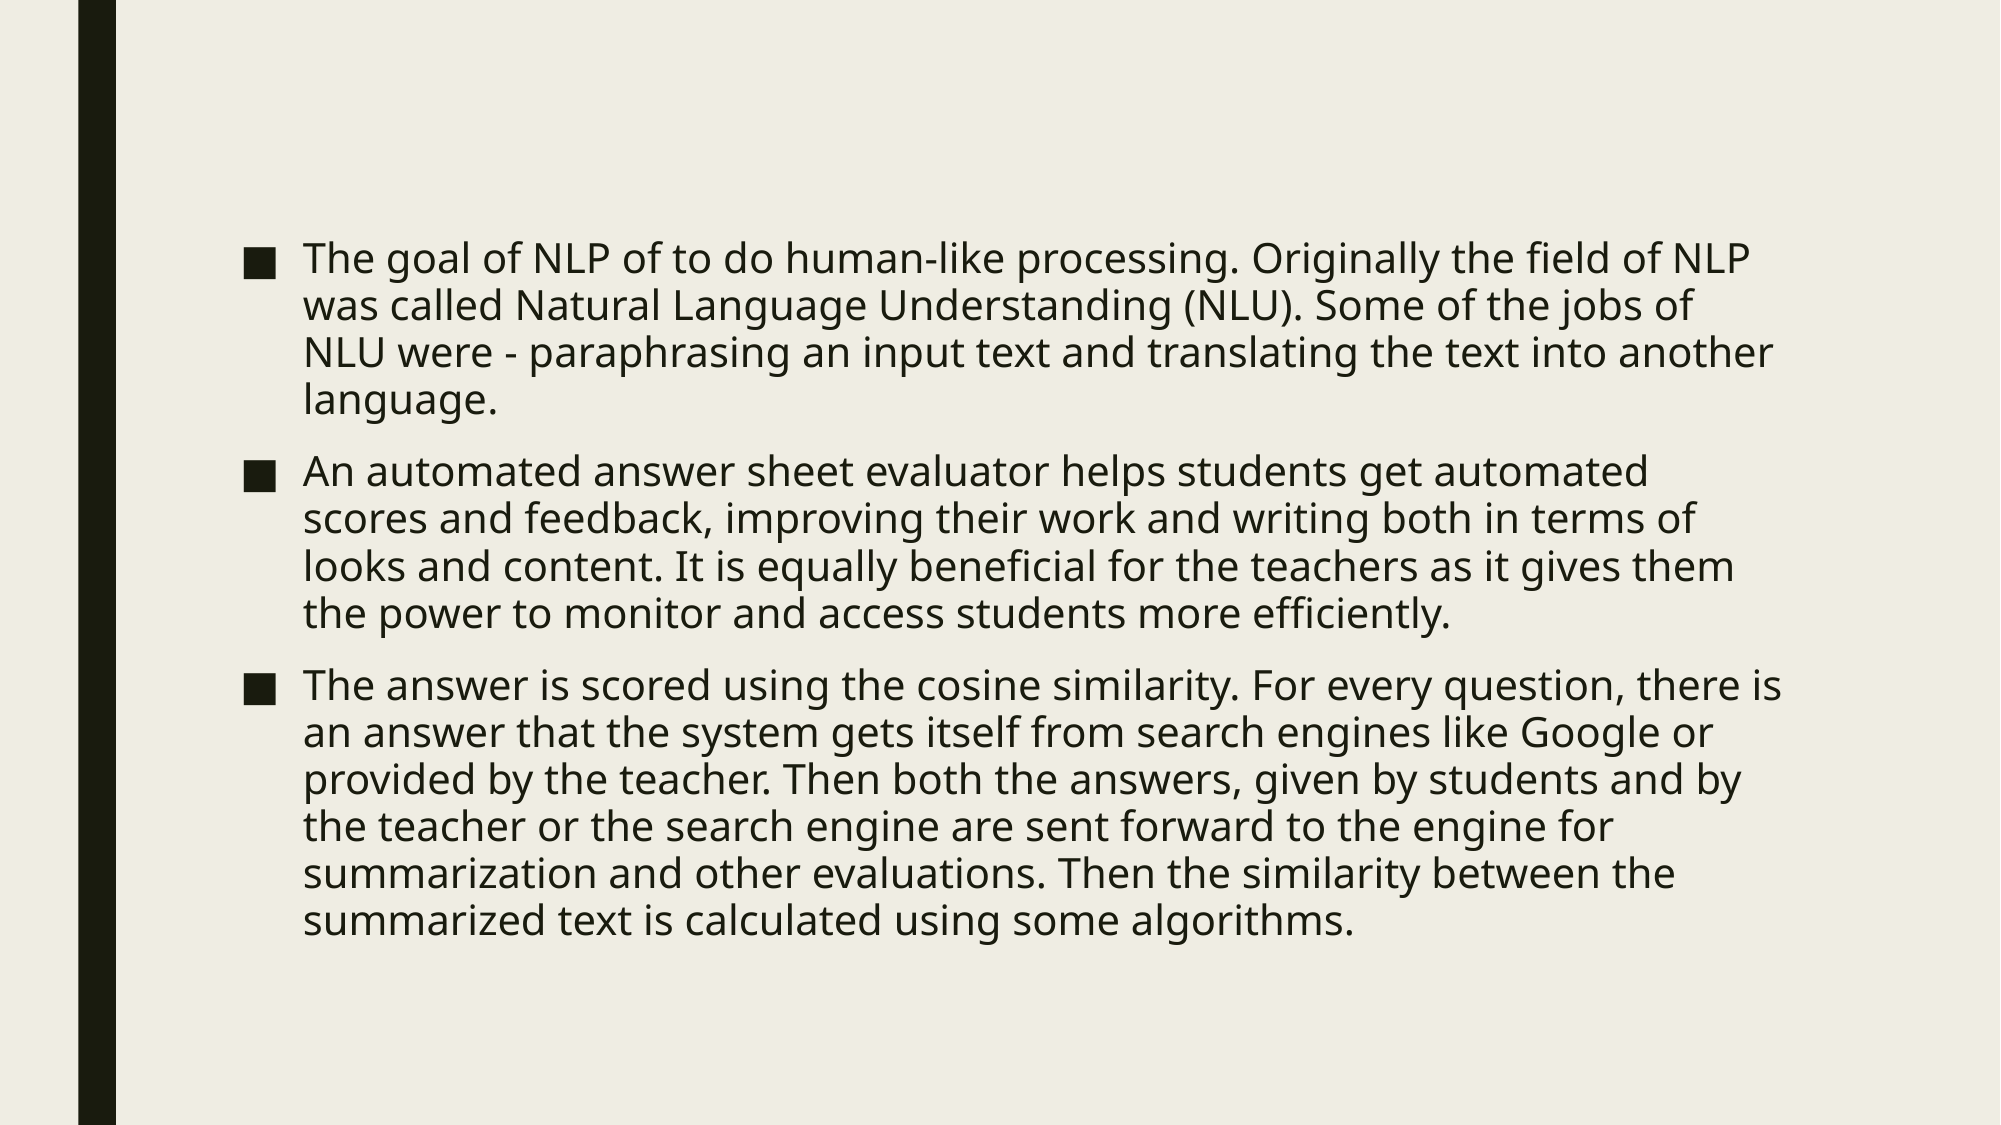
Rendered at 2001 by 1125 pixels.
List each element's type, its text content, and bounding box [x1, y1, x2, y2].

list The goal of NLP of to do human-like processing. Originally the field of NLP was called Natural Language Understanding (NLU). Some of the jobs of NLU were - paraphrasing an input text and translating the text into another language. An automated answer sheet evaluator helps students get automated scores and feedback, improving their work and writing both in terms of looks and content. It is equally beneficial for the teachers as it gives them the power to monitor and access students more efficiently. The answer is scored using the cosine similarity. For every question, there is an answer that the system gets itself from search engines like Google or provided by the teacher. Then both the answers, given by students and by the teacher or the search engine are sent forward to the engine for summarization and other evaluations. Then the similarity between the summarized text is calculated using some algorithms. [225, 228, 1800, 963]
